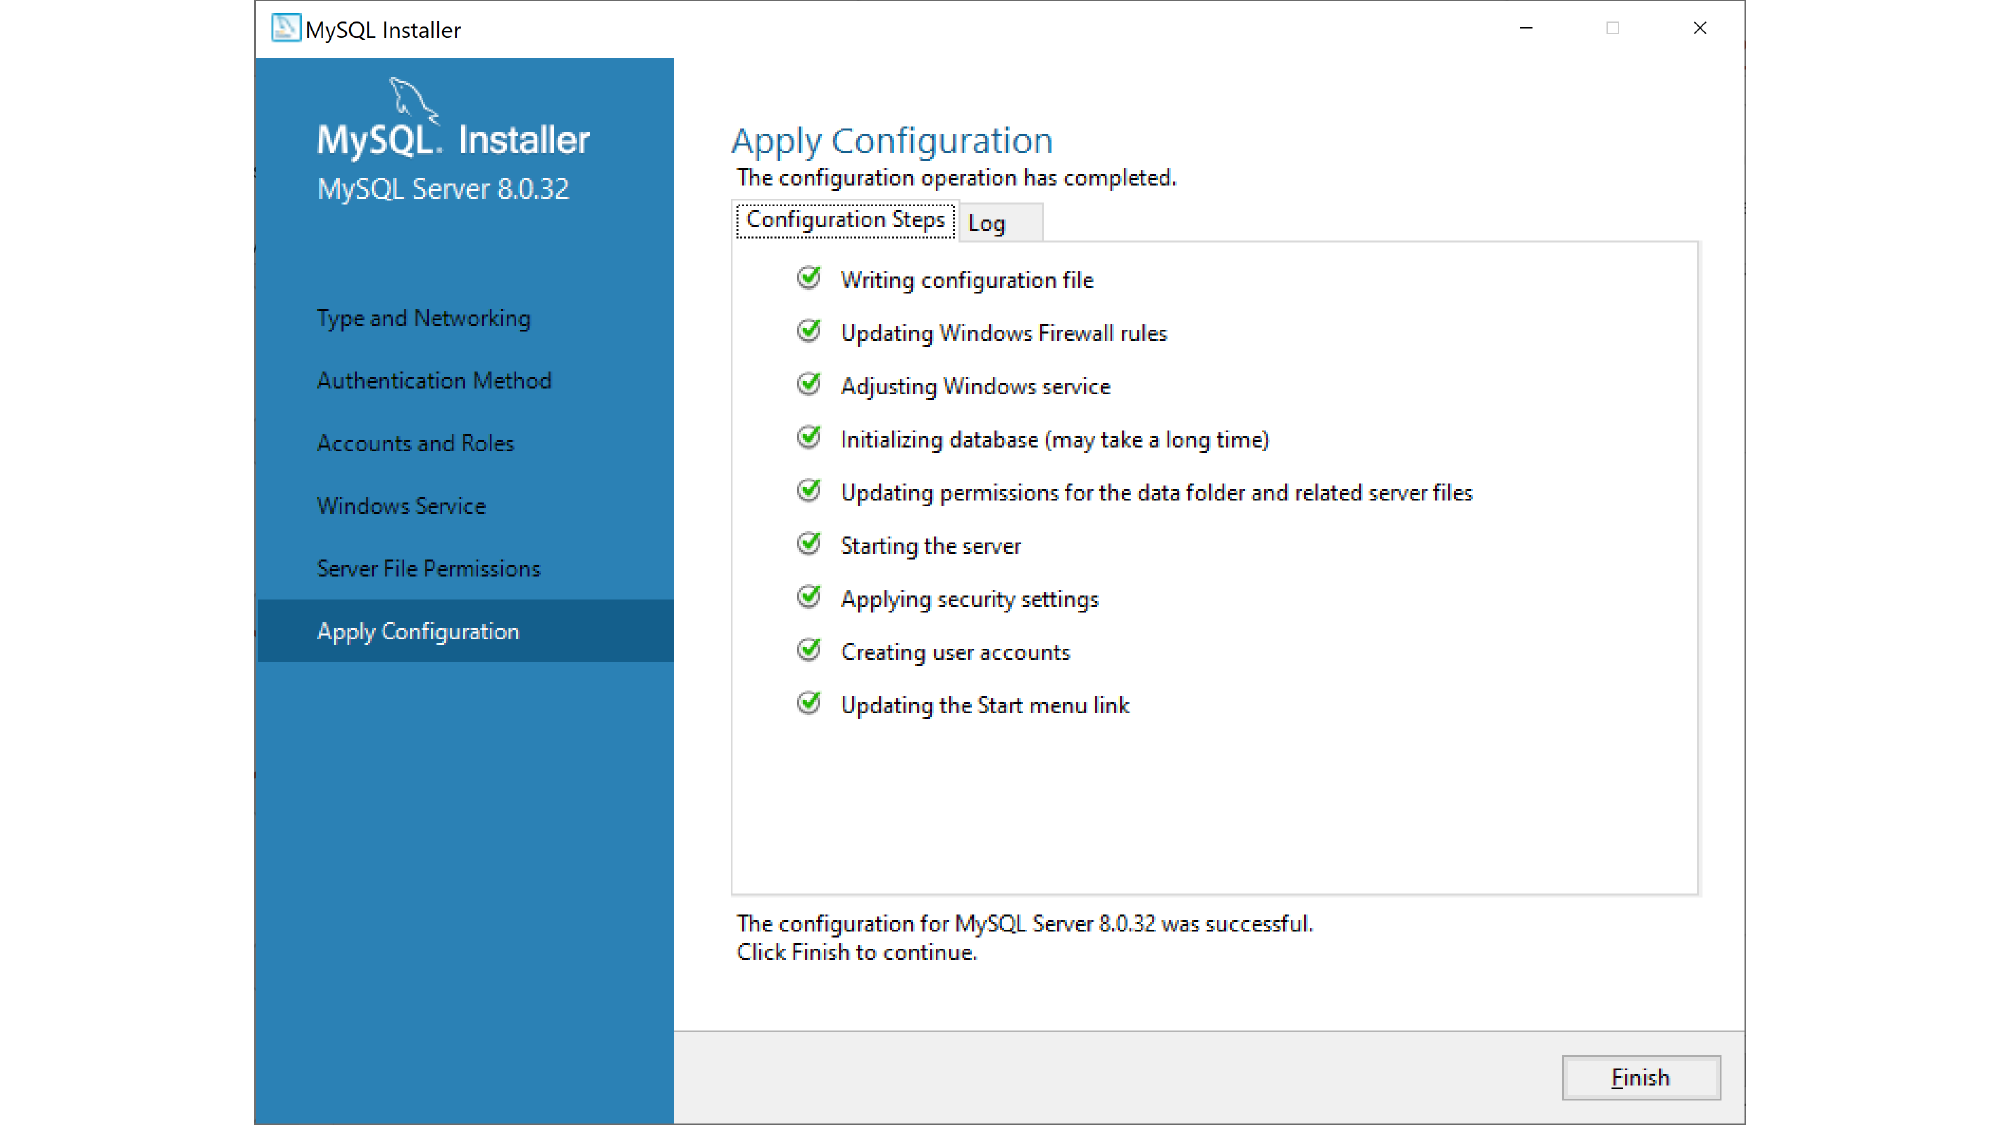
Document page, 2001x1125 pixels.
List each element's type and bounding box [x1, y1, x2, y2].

picture [254, 0, 1746, 1125]
